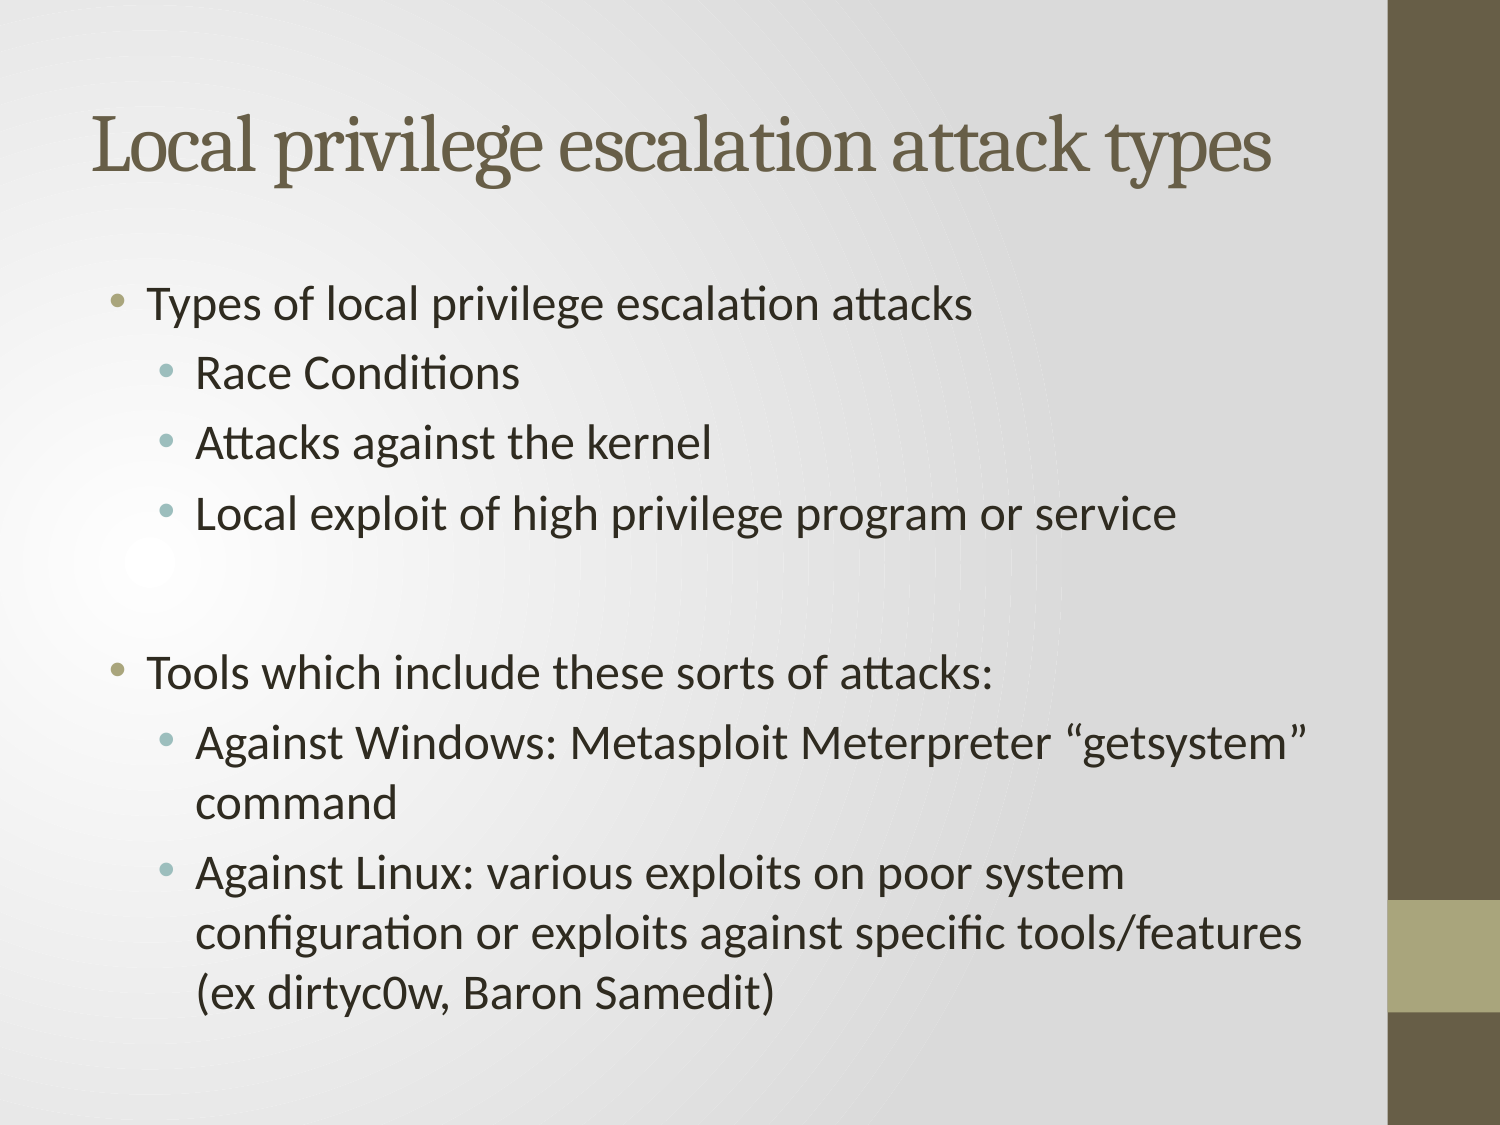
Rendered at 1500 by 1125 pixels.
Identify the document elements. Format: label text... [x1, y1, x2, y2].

title Local privilege escalation attack types [75, 45, 1325, 233]
list Types of local privilege escalation attacks Race Conditions Attacks against the kernel Local exploit of high privilege program or service Tools which include these sorts of attacks: Against Windows: Metasploit Meterpreter “getsystem” command Against Linux: various exploits on poor system configuration or exploits against specific tools/features (ex dirtyc0w, Baron Samedit) [75, 262, 1325, 1050]
